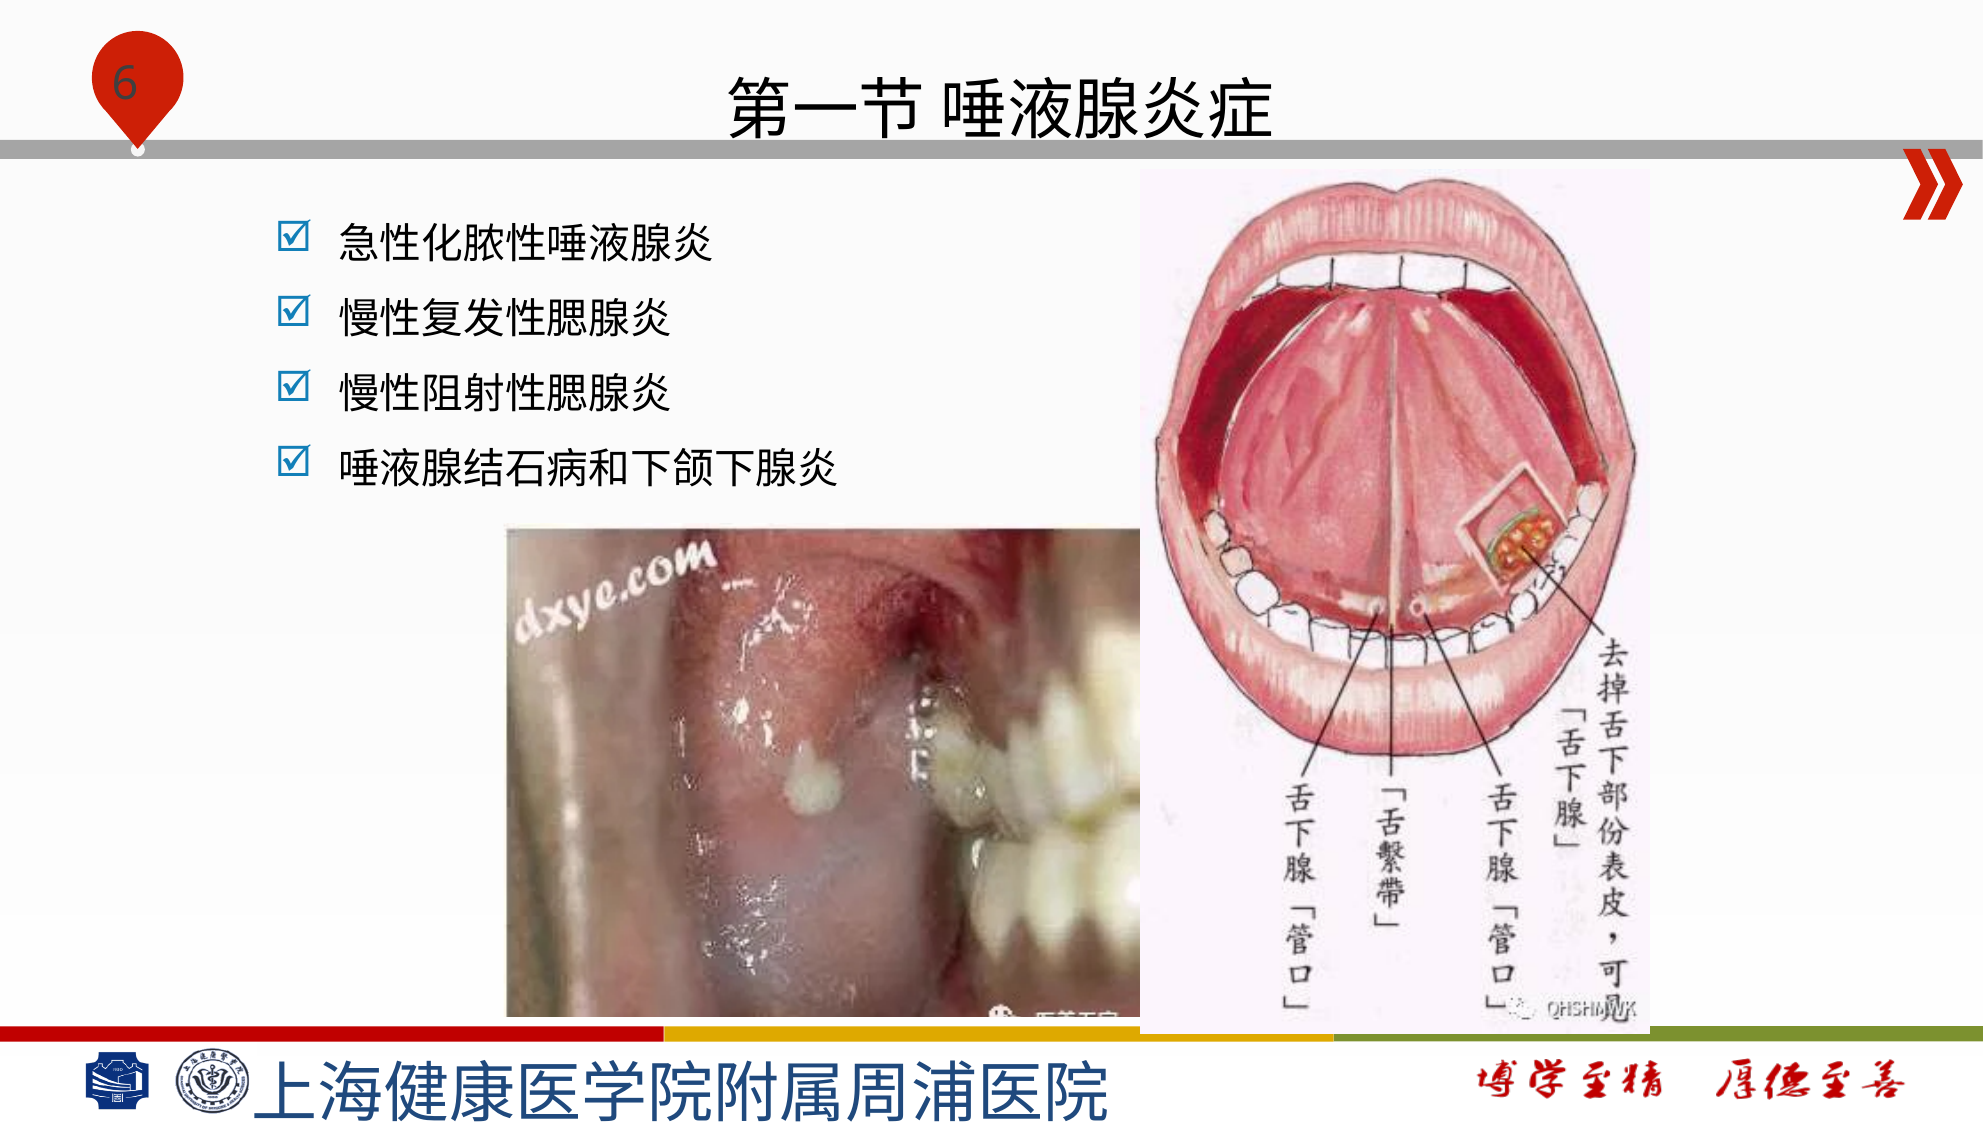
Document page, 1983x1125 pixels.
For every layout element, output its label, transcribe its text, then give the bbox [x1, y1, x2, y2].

title 第一节 唾液腺炎症 [137, 59, 1863, 278]
text_box 急性化脓性唾液腺炎 慢性复发性腮腺炎 慢性阻射性腮腺炎 唾液腺结石病和下颌下腺炎 [260, 184, 1134, 500]
picture [503, 169, 1650, 1034]
picture [1445, 1043, 1939, 1124]
picture [70, 1042, 258, 1121]
text_box [46, 7, 650, 80]
